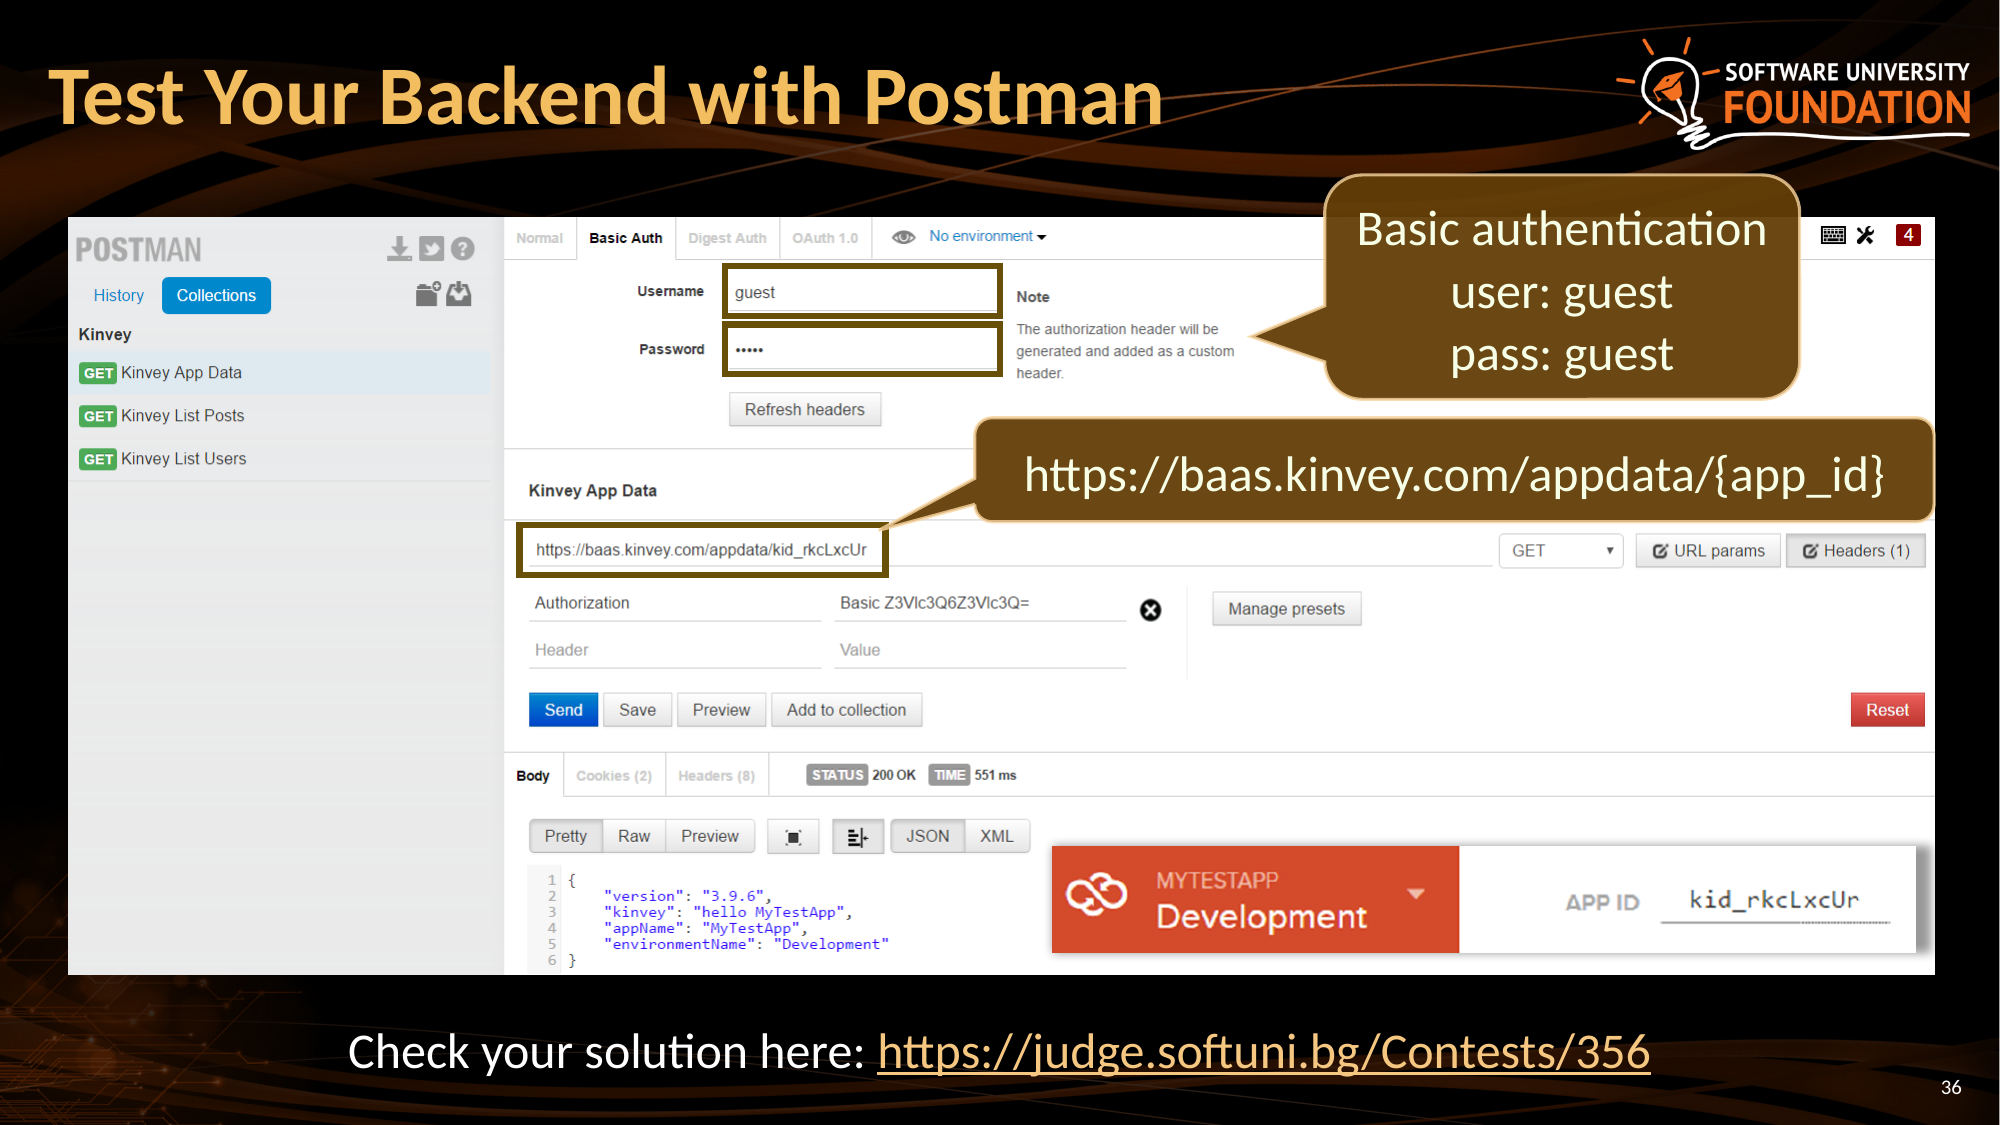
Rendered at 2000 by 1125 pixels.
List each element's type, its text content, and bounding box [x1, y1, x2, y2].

text_box Check your solution here: https://judge.softuni.bg/Contests/356 [133, 1011, 1866, 1086]
text_box Basic authentication user: guest pass: guest [1323, 173, 1801, 217]
picture [0, 0, 2000, 1125]
title Test Your Backend with Postman [30, 6, 1602, 189]
slide_number 36 [1897, 1070, 1968, 1103]
